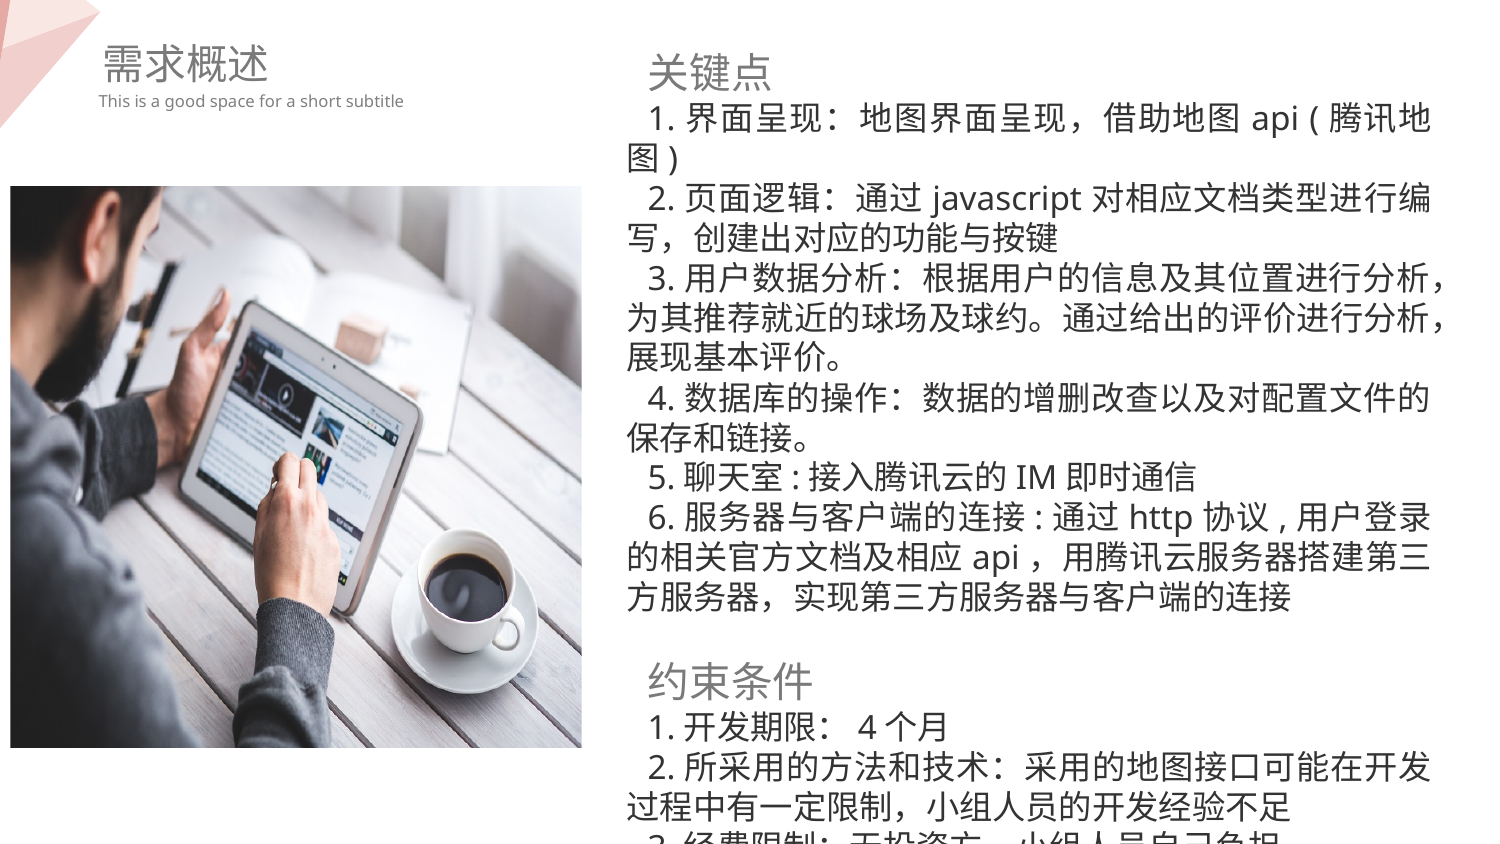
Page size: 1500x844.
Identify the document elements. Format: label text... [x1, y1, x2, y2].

text_box [10, 186, 582, 748]
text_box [0, 0, 101, 131]
text_box This is a good space for a short subtitle [104, 83, 420, 119]
text_box 关键点 1.界面呈现：地图界面呈现，借助地图api (腾讯地图) 2.页面逻辑：通过javascript对相应文档类型进行编写，创建出对应的功能与按键 3.用户数据分析：根据用户的信息及其位置进行分析，为其推荐就近的球场及球约。通过给出的评价进行分析，展现基本评价。 4.数据库的操作：数据的增删改查以及对配置文件的保存和链接。 5.聊天室:接入腾讯云的IM即时通信 6.服务器与客户端的连接:通过http协议,用户登录的相关官方文档及相应api，用腾讯云服务器搭建第三方服务器，实现第三方服务器与客户端的连接 约束条件 1.开发期限：4个月 2.所采用的方法和技术：采用的地图接口可能在开发过程中有一定限制，小组人员的开发经验不足 3.经费限制：无投资方，小组人员自己负担 [612, 0, 1447, 844]
text_box 需求概述 [104, 30, 285, 83]
